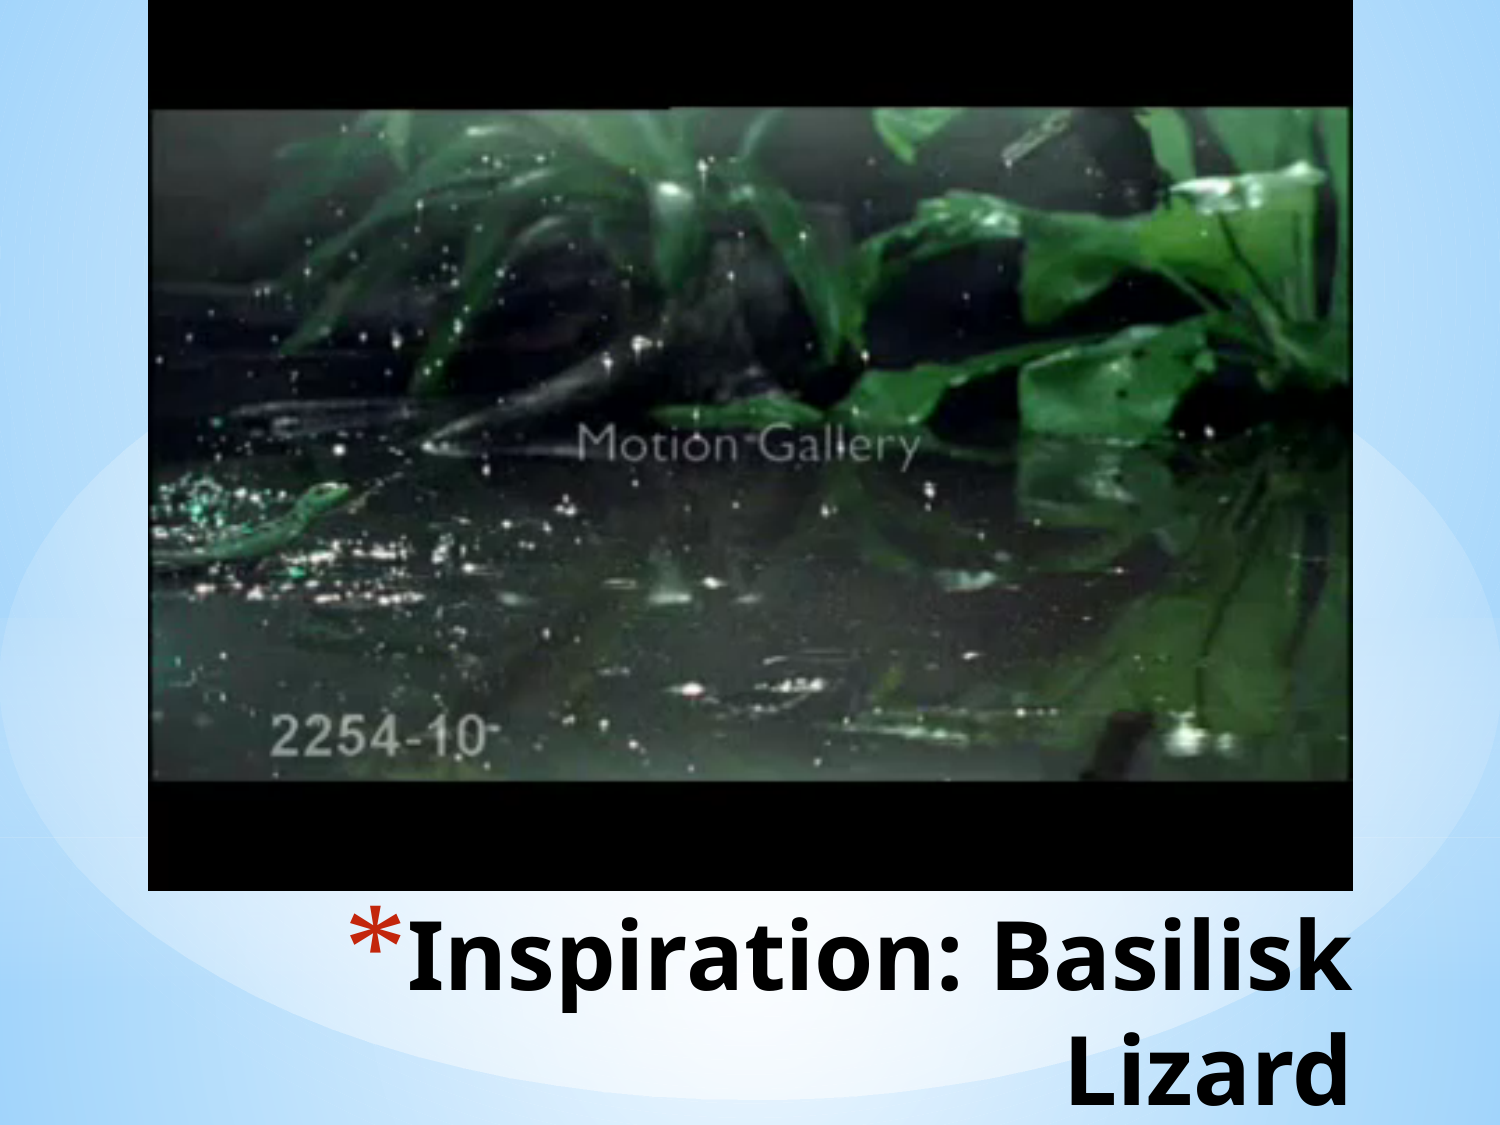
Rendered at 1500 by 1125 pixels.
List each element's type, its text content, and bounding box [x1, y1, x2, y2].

title Inspiration: Basilisk Lizard [300, 887, 1369, 1075]
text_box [147, 0, 1354, 892]
